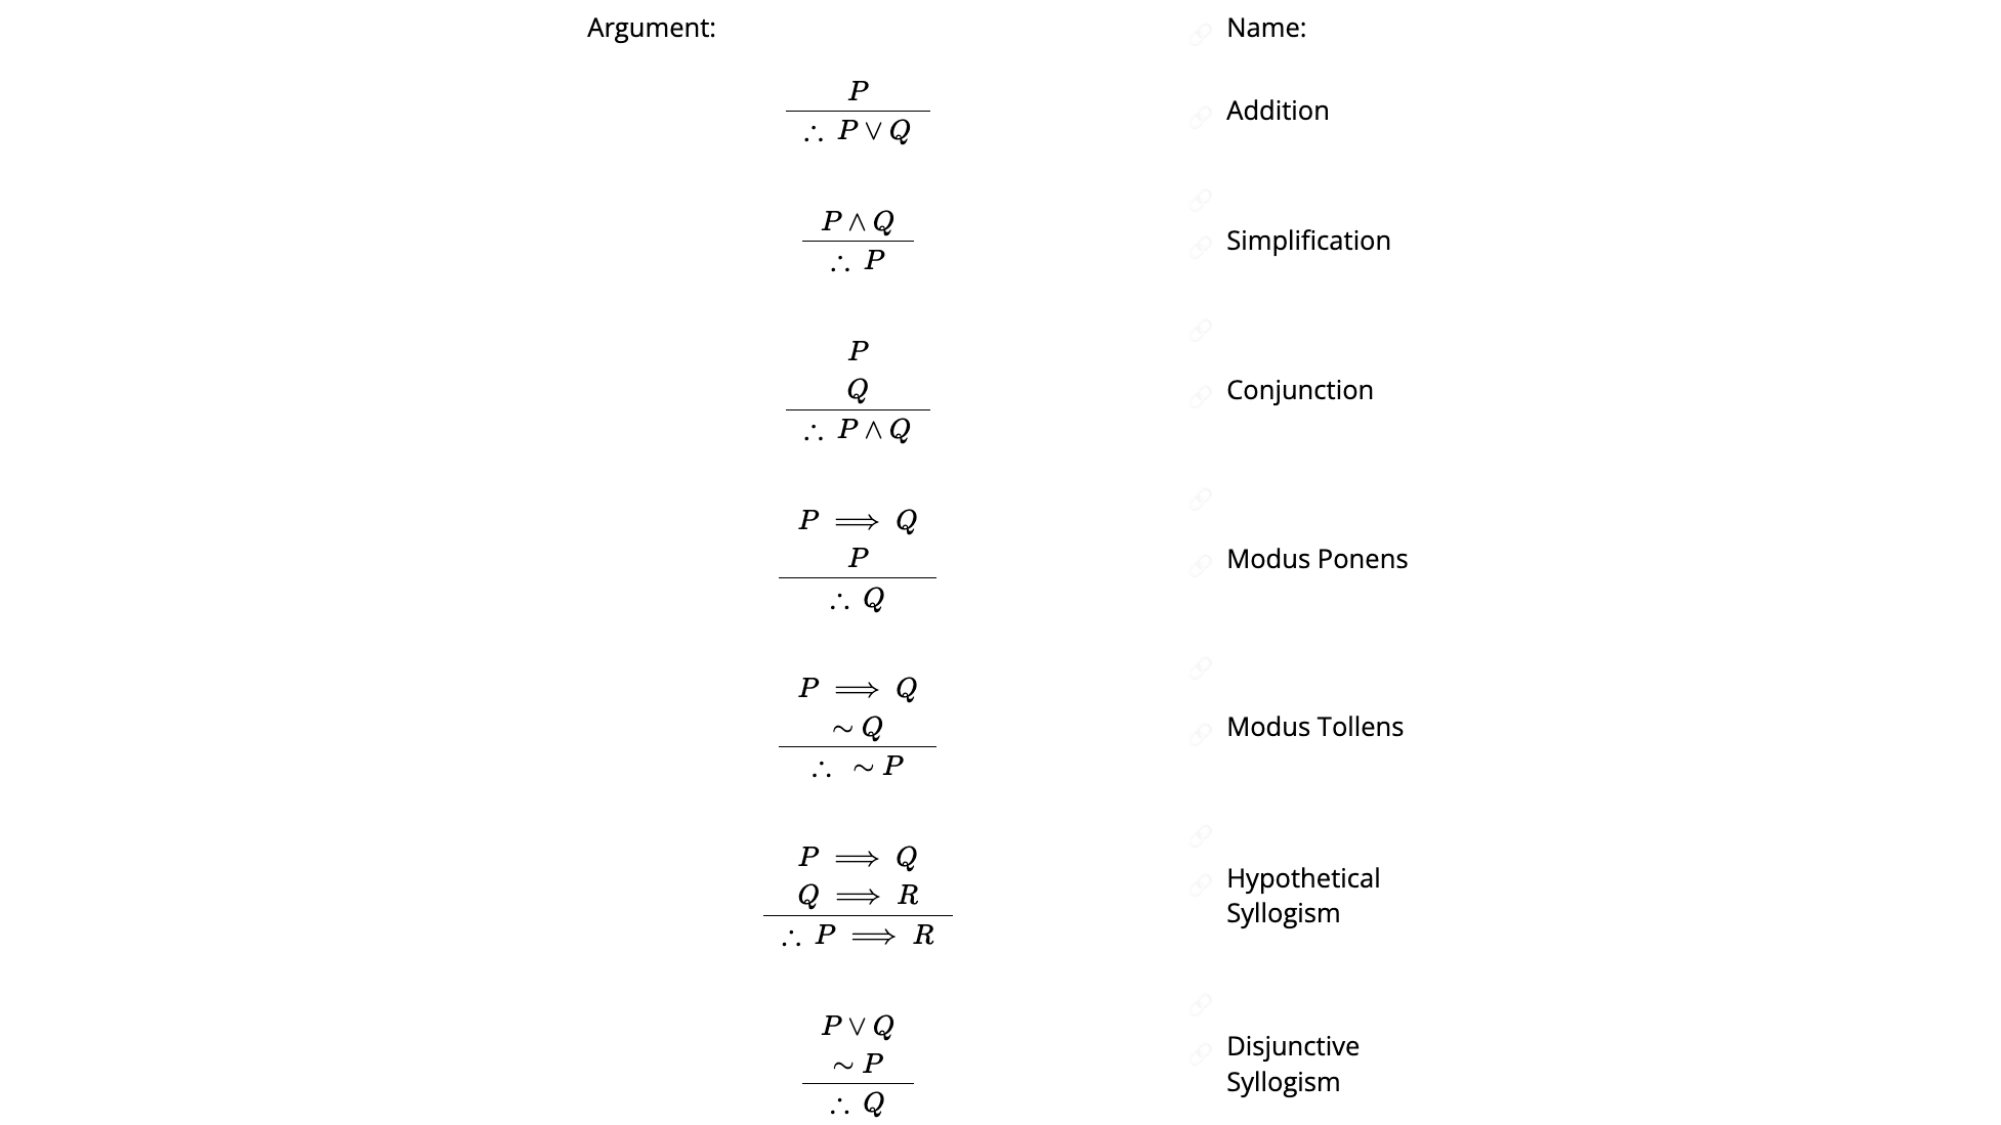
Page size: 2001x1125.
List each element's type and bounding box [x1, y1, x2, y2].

picture [579, 0, 1421, 1125]
